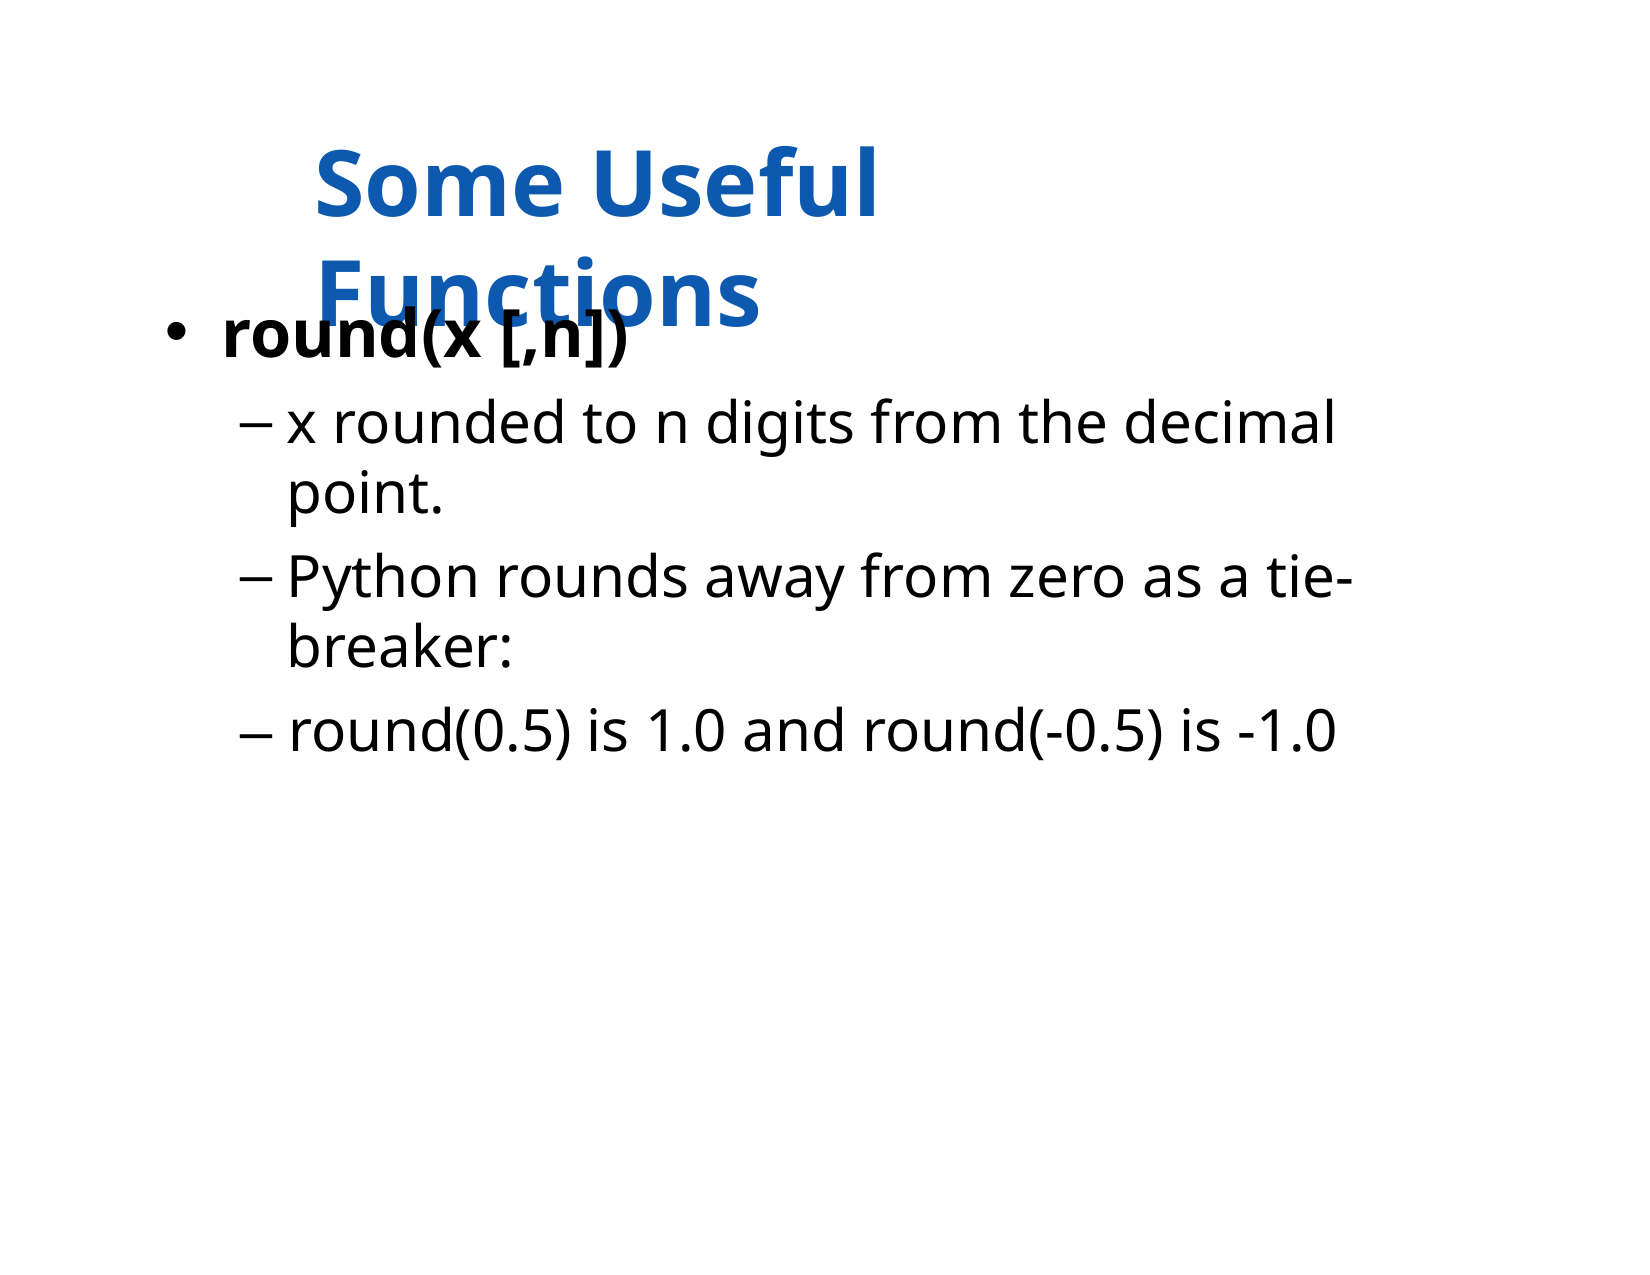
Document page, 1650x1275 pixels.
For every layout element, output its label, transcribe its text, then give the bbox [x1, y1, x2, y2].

text_box round(x [,n]) x rounded to n digits from the decimal point. Python rounds away from zero as a tie-breaker: – round(0.5) is 1.0 and round(-0.5) is -1.0 [162, 272, 1452, 763]
title Some Useful Functions [312, 122, 1338, 272]
